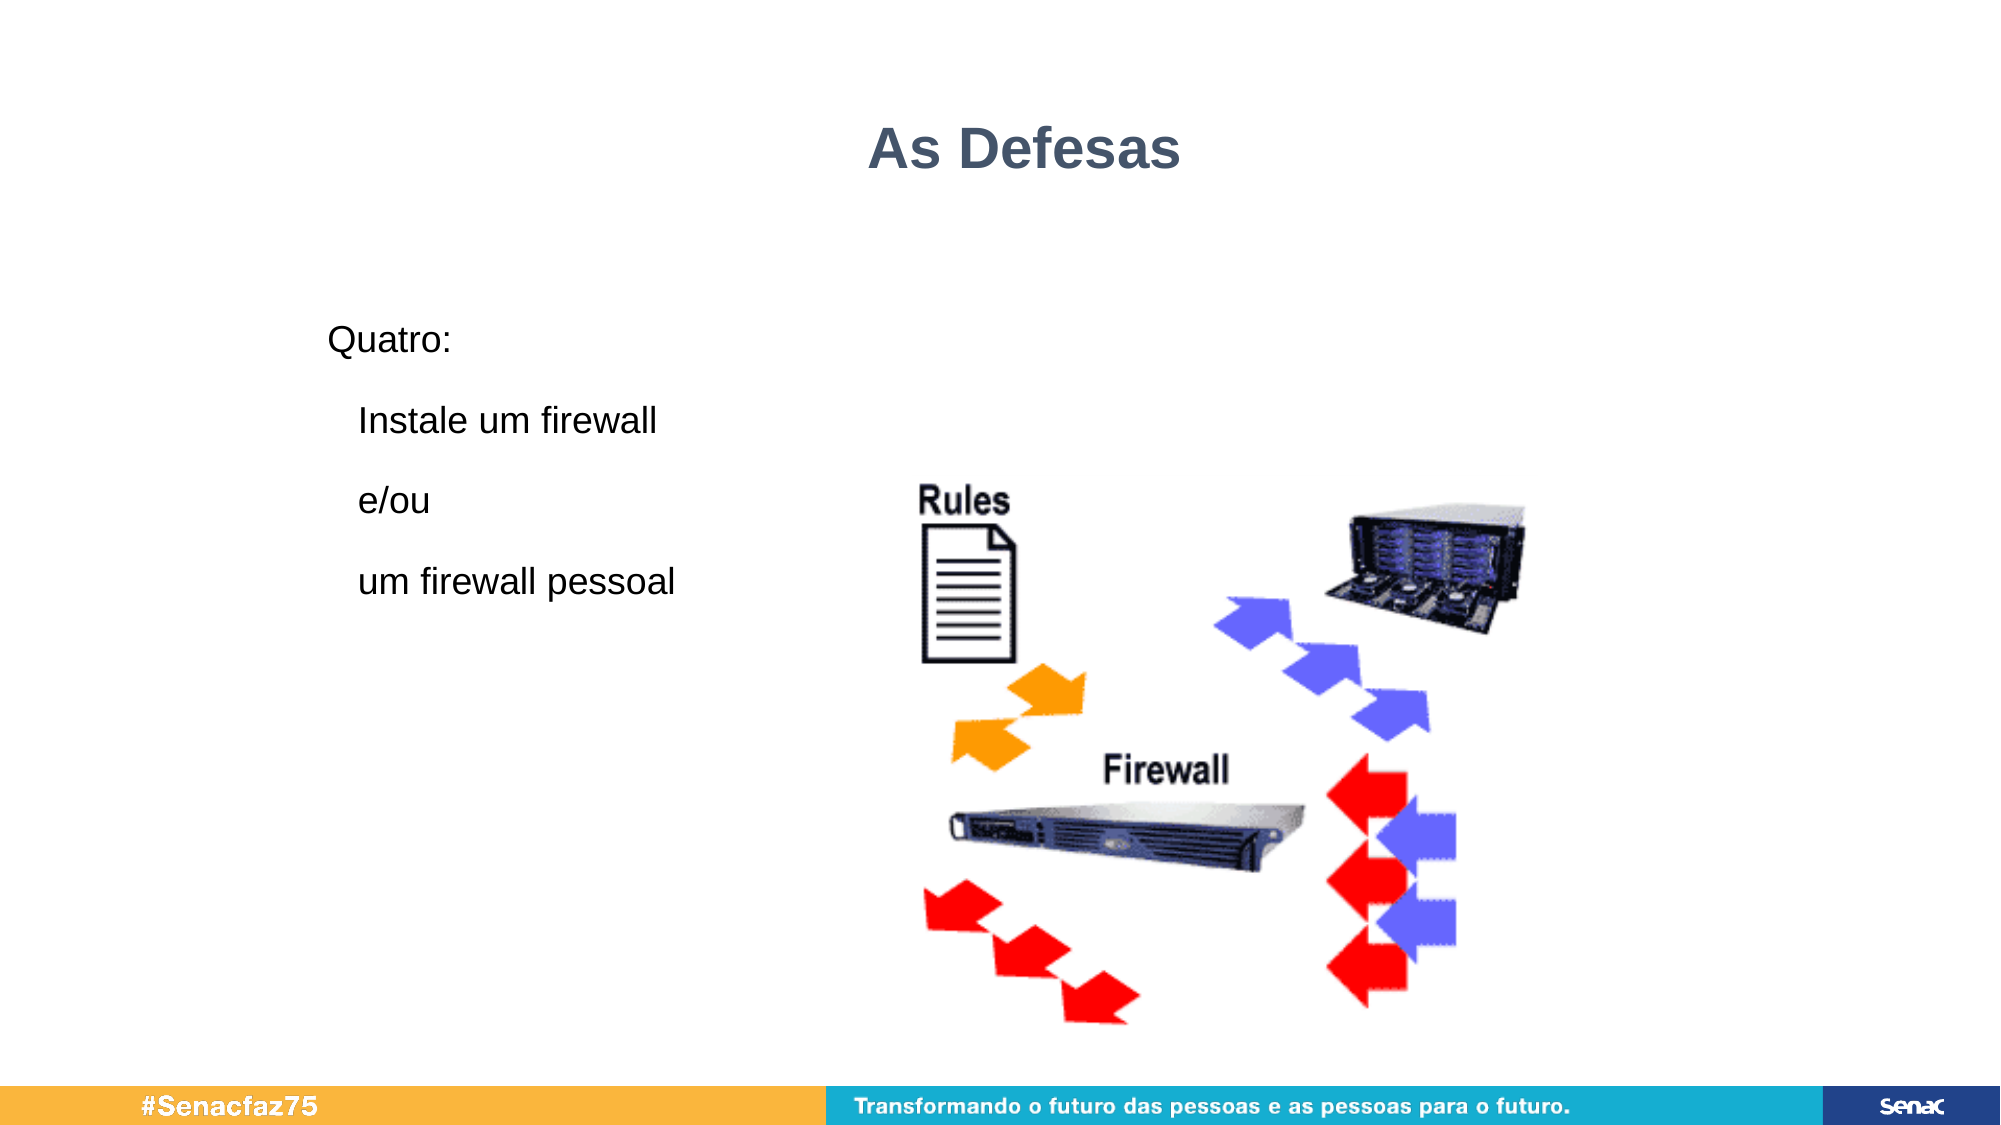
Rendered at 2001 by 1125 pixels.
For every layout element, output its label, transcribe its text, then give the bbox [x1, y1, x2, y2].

text_box As Defesas [437, 112, 1613, 188]
picture [0, 1078, 2000, 1125]
text_box Quatro: Instale um firewall e/ou um firewall pessoal [312, 312, 938, 651]
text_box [912, 474, 1538, 1042]
